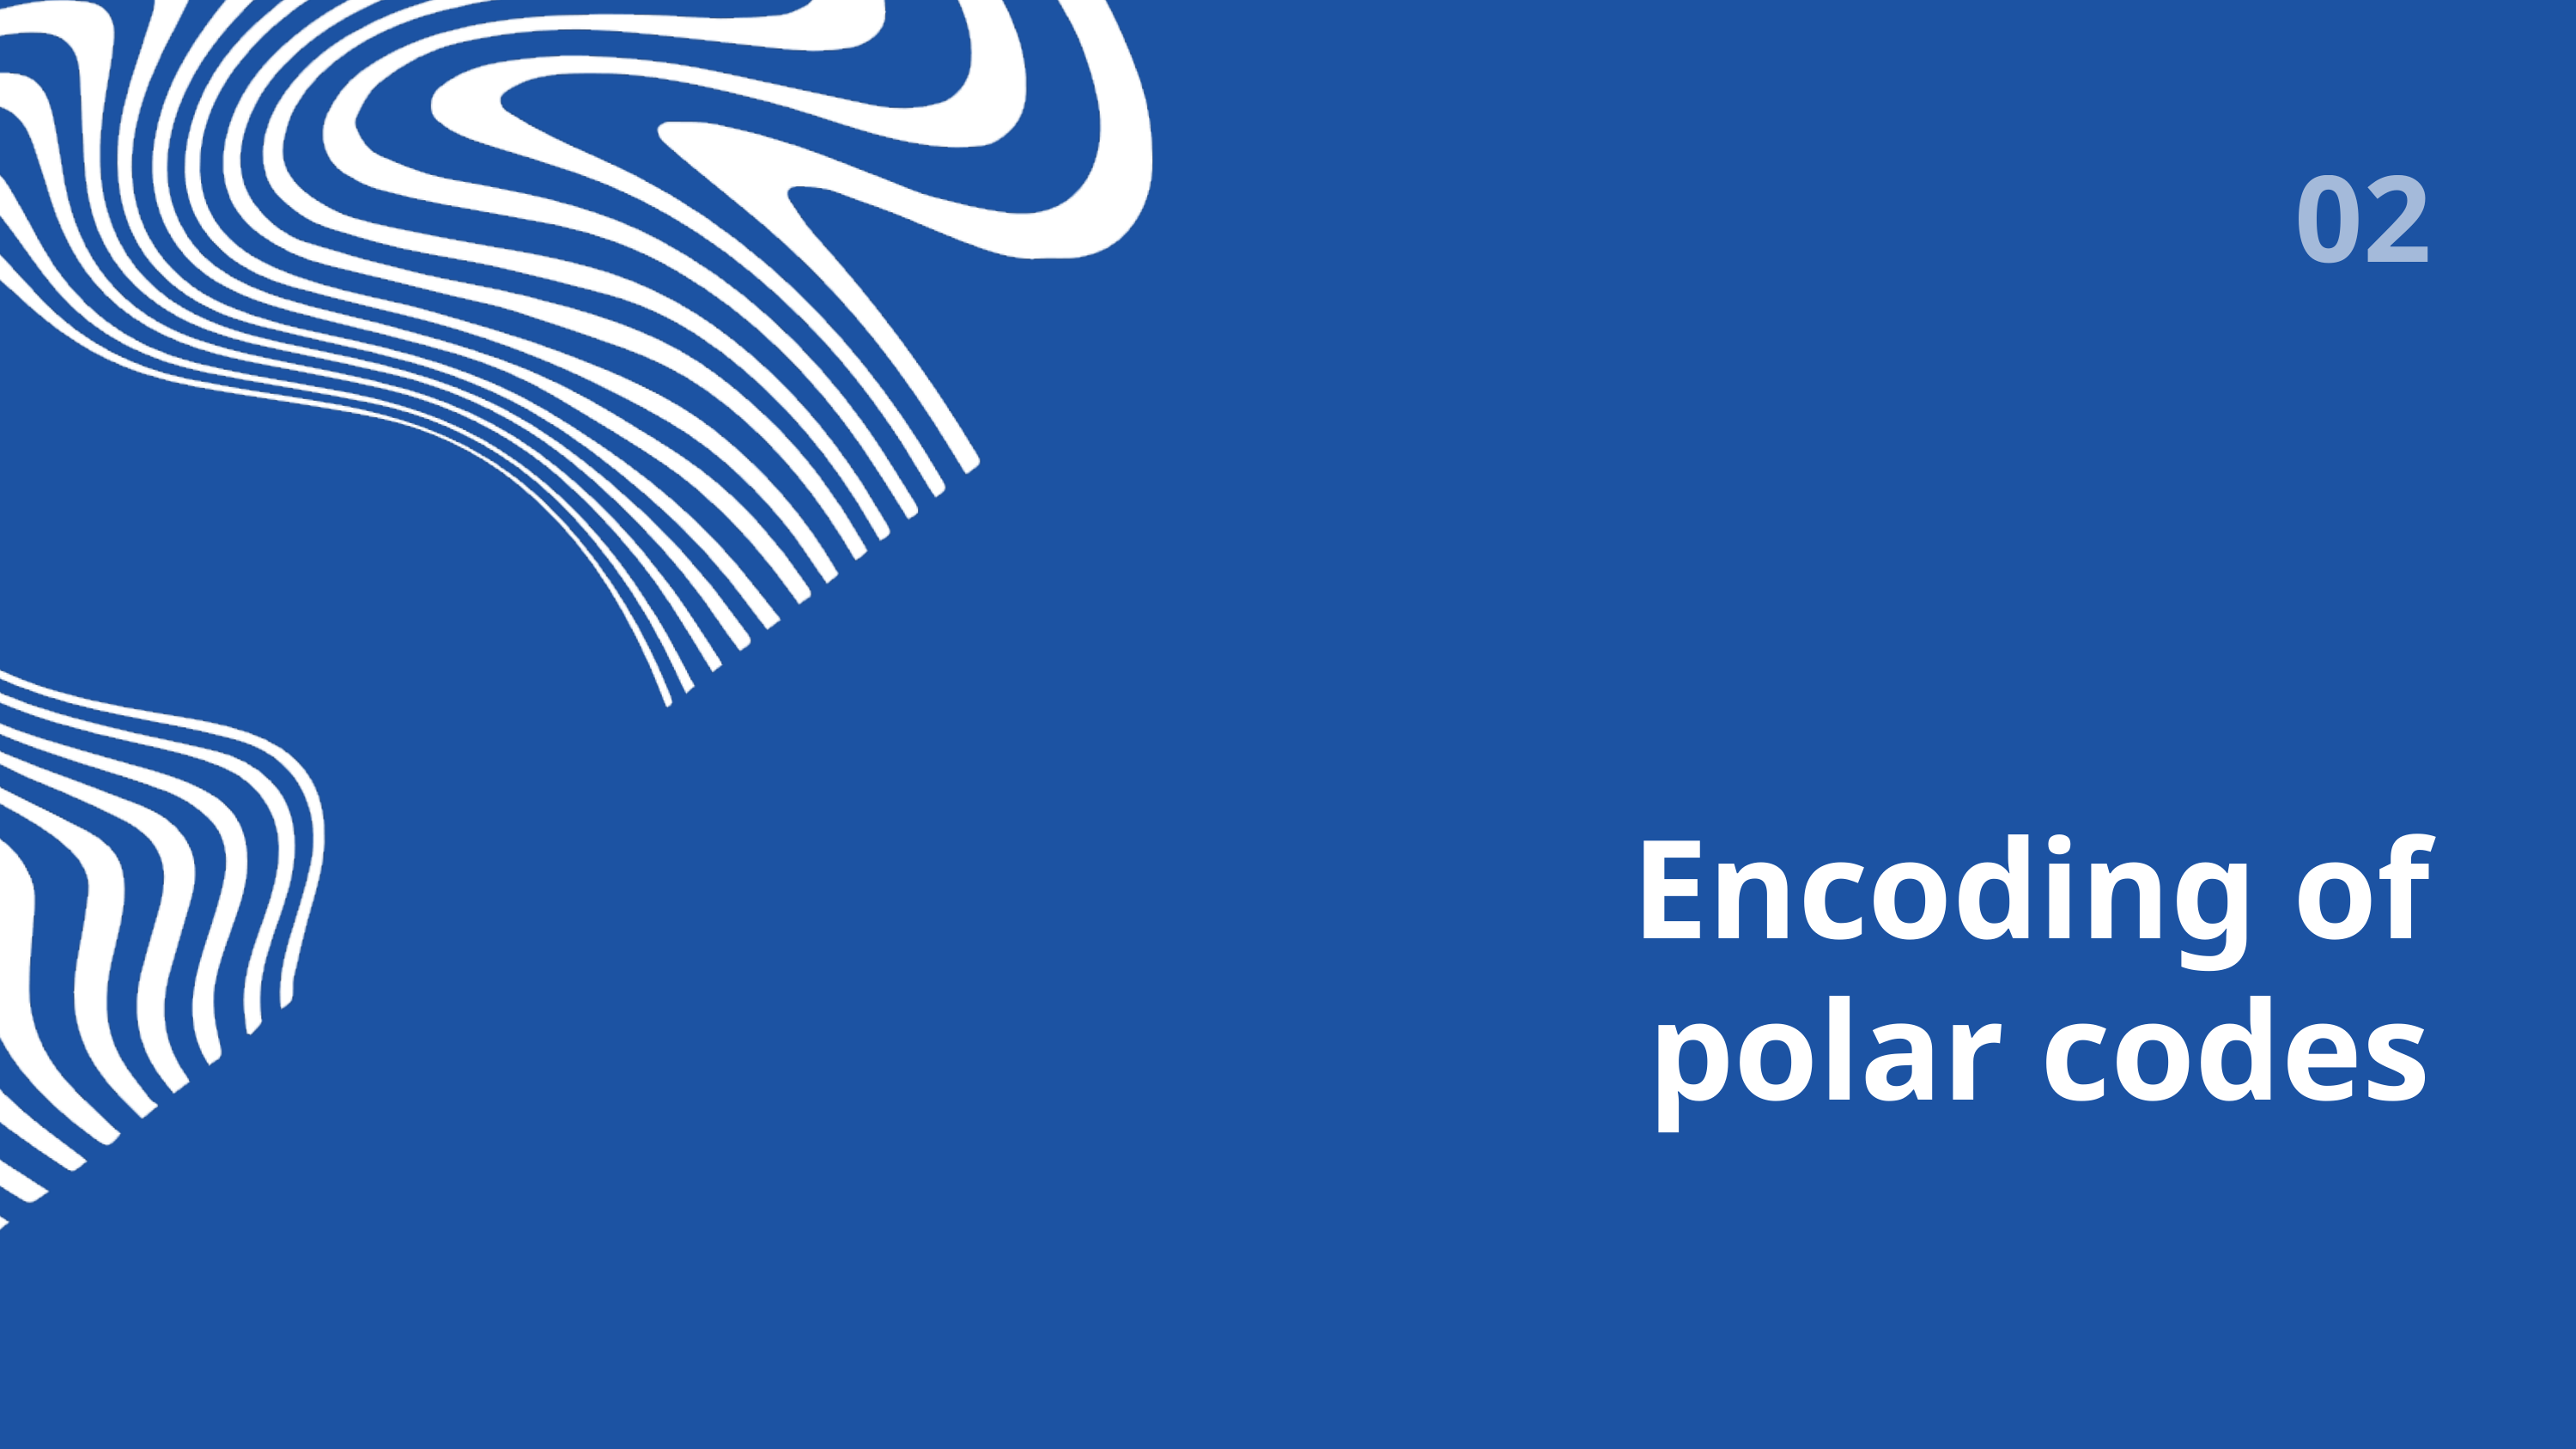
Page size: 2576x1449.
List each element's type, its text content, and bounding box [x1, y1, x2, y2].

text_box [0, 0, 1155, 1386]
text_box 02 [2223, 144, 2433, 287]
text_box Encoding of polar codes [1441, 804, 2432, 1128]
